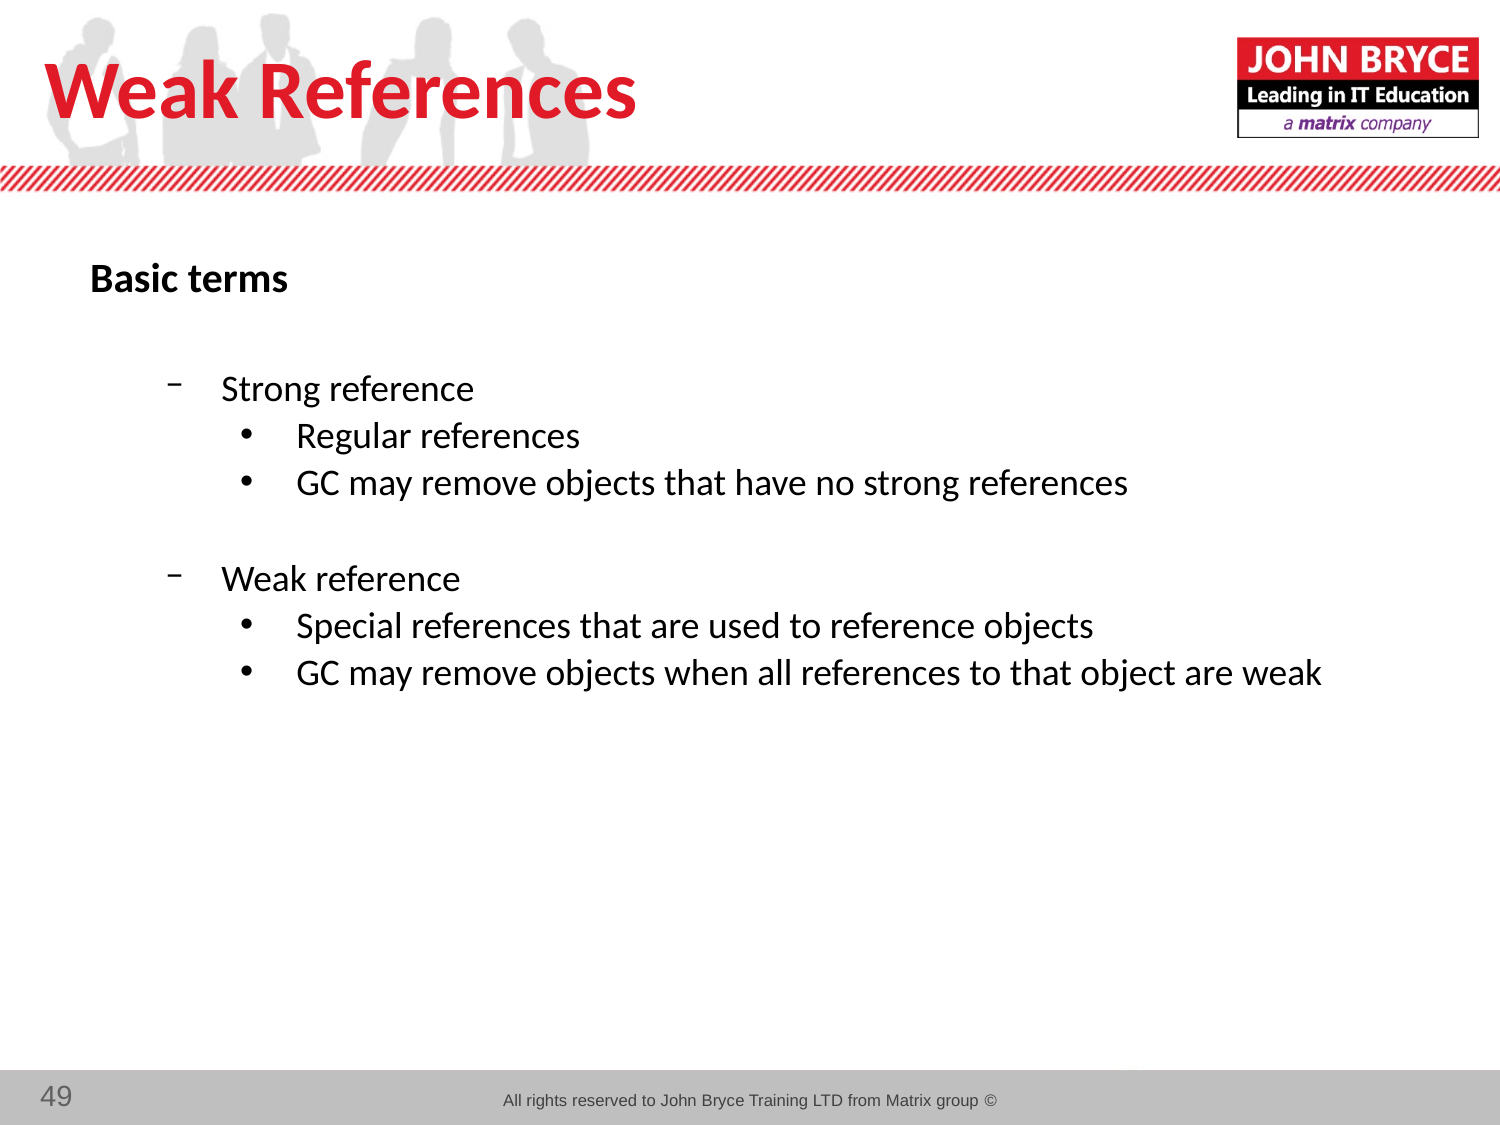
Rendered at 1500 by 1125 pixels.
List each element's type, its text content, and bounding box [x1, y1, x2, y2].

title Weak References [29, 21, 1235, 150]
picture [0, 0, 1500, 1070]
list Basic terms Strong reference Regular references GC may remove objects that have no strong references Weak reference Special references that are used to reference objects GC may remove objects when all references to that object are weak [75, 243, 1425, 1047]
